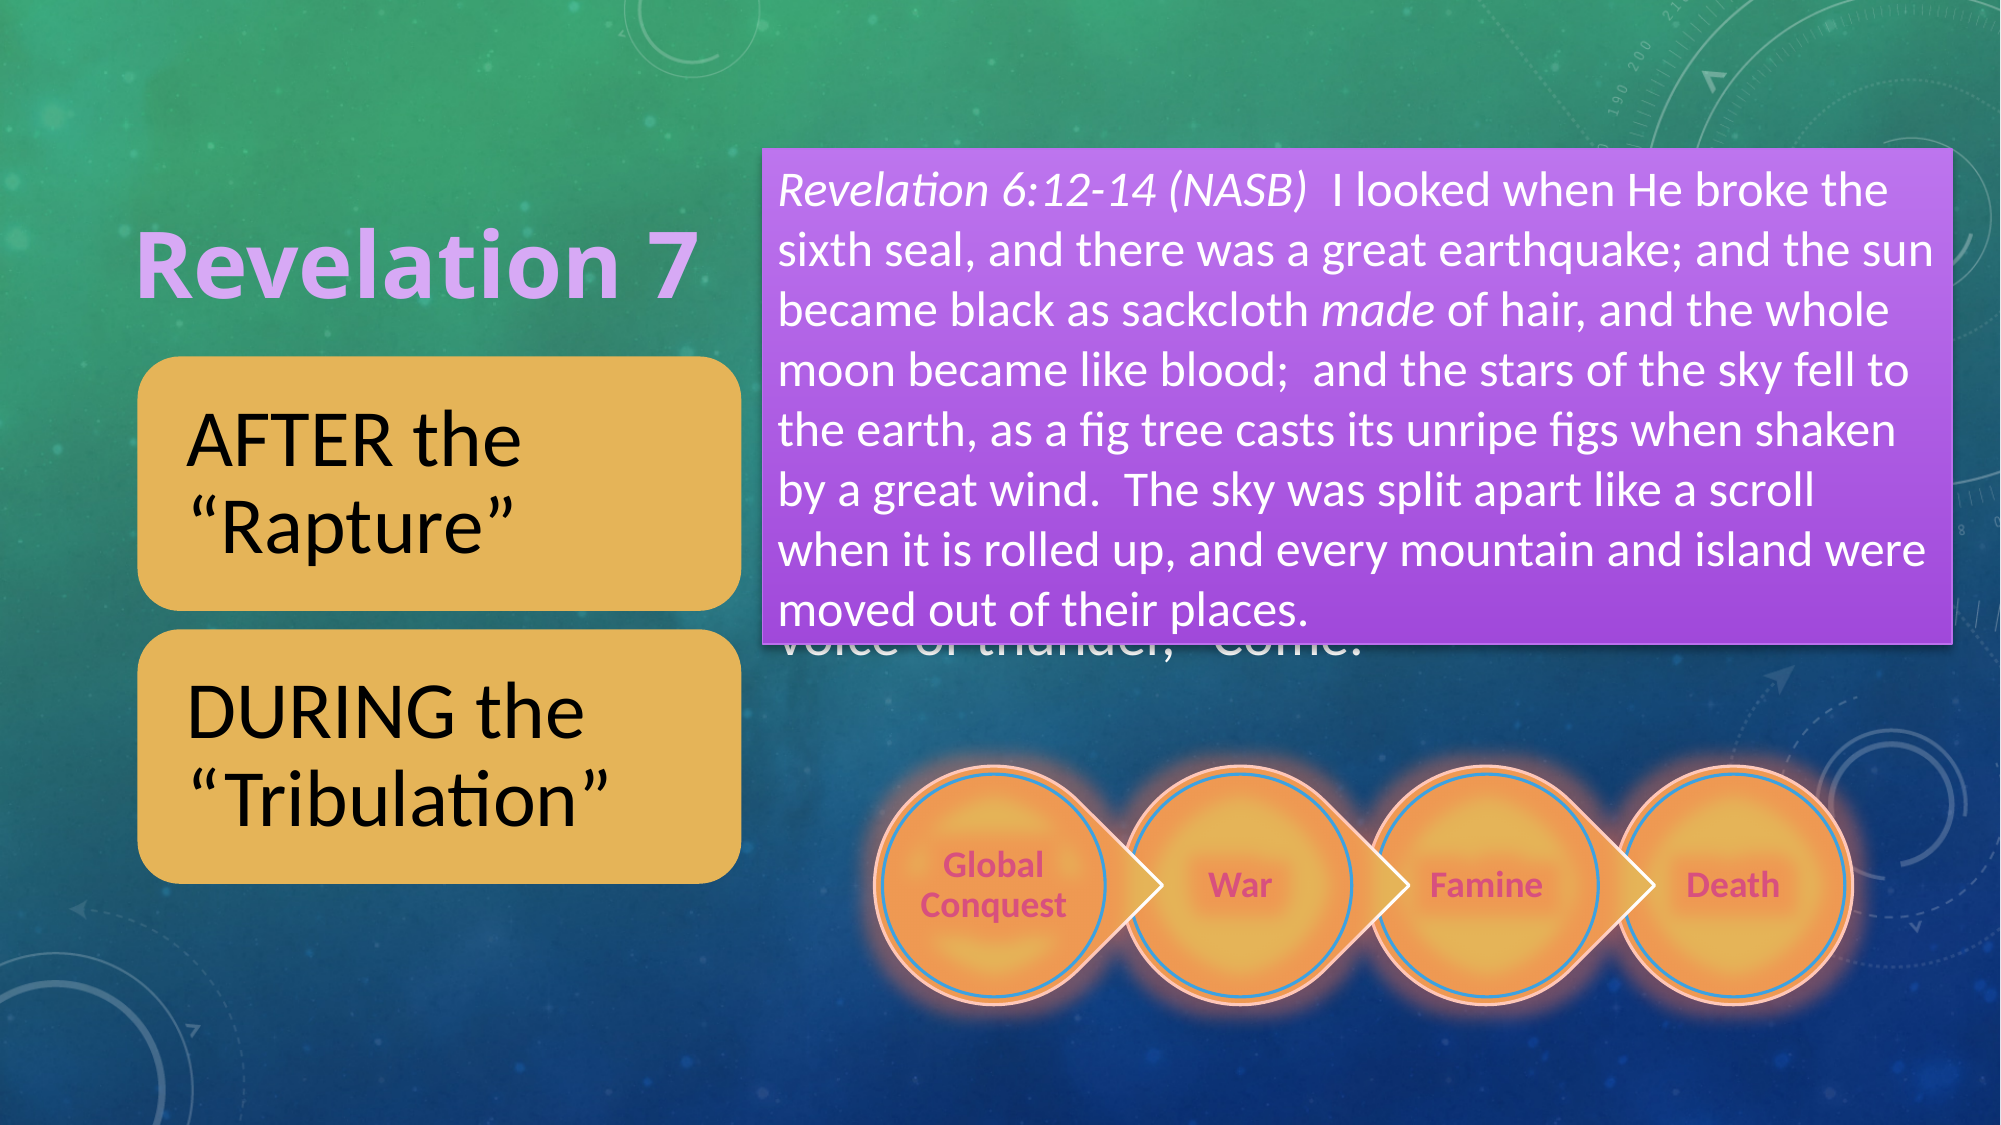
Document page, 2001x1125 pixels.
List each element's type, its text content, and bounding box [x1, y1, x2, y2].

list Revelation 5:1 (NASB) I saw in the right hand of Him who sat on the throne a book written inside and on the back, sealed up with seven seals… Revelation 6:1 (NASB) Then I saw when the Lamb broke one of the seven seals, and I heard one of the four living creatures saying as with a voice of thunder, "Come." [762, 655, 1953, 1000]
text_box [782, 675, 1896, 1095]
picture [0, 0, 2001, 1125]
text_box Revelation 6:12-14 (NASB) I looked when He broke the sixth seal, and there was a great earthquake; and the sun became black as sackcloth made of hair, and the whole moon became like blood; and the stars of the sky fell to the earth, as a fig tree casts its unripe figs when shaken by a great wind. The sky was split apart like a scroll when it is rolled up, and every mountain and island were moved out of their places. [762, 148, 1953, 645]
title Revelation 7 [117, 99, 722, 325]
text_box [137, 349, 742, 891]
